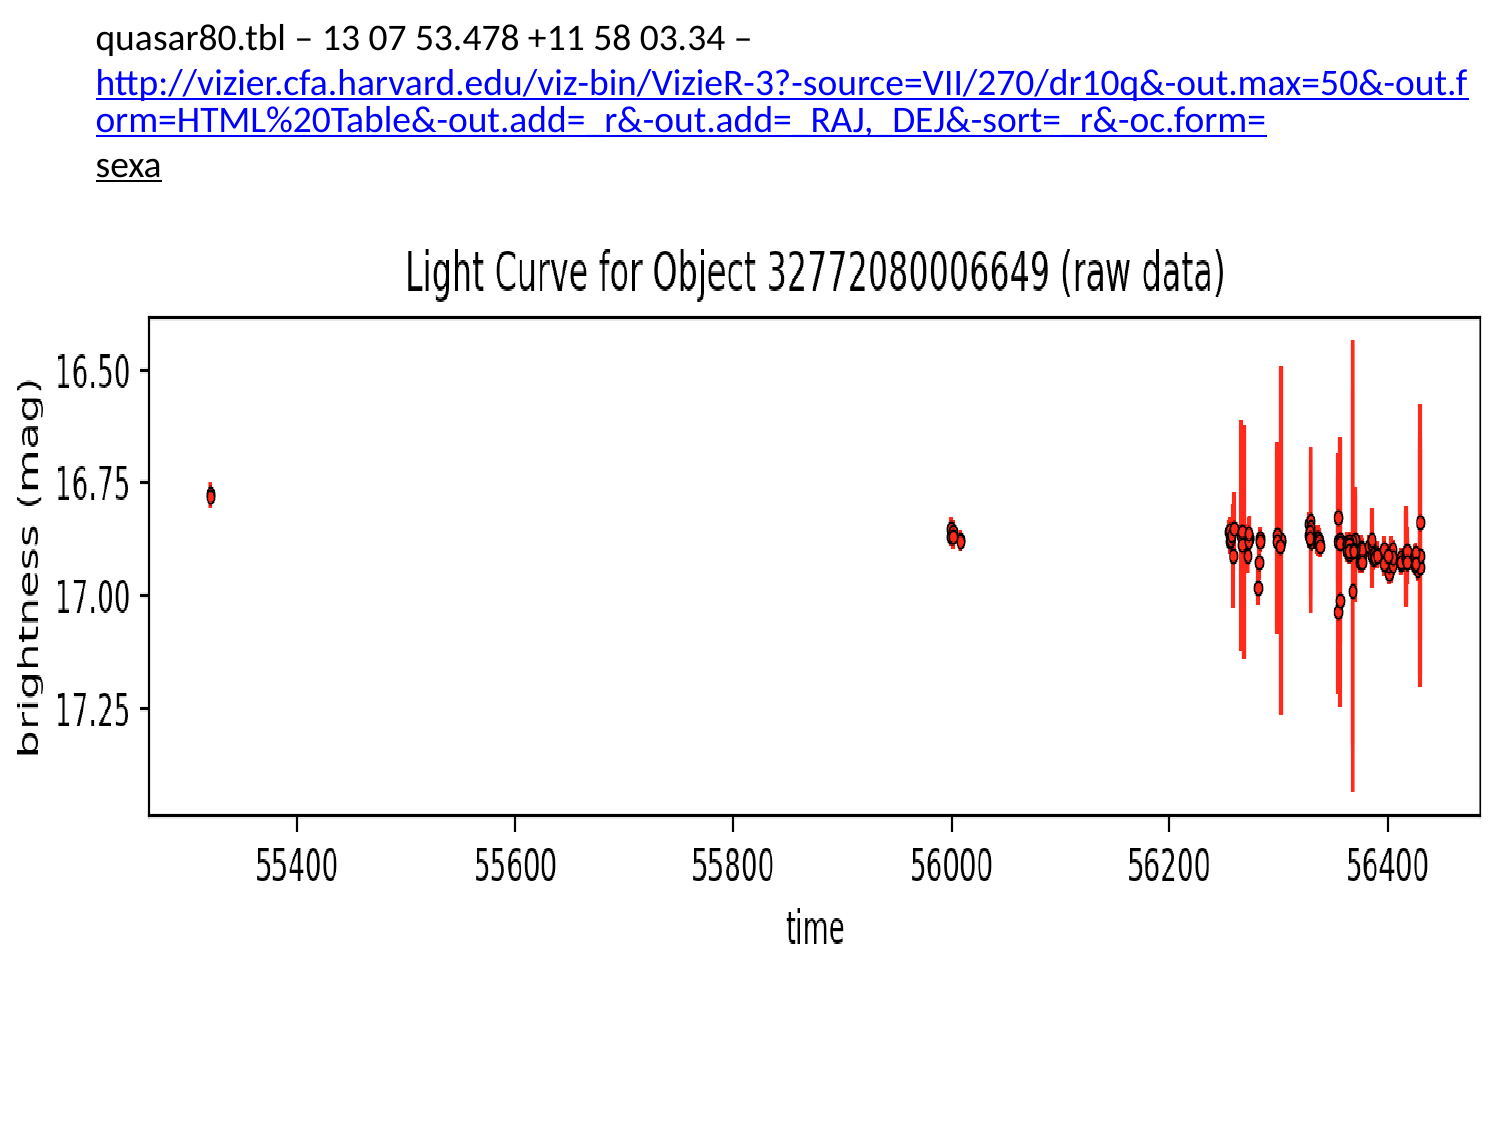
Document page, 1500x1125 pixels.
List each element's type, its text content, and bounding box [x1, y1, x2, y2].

text_box quasar80.tbl – 13 07 53.478 +11 58 03.34 – http://vizier.cfa.harvard.edu/viz-bin/VizieR-3?-source=VII/270/dr10q&-out.max=50&-out.form=HTML%20Table&-out.add=_r&-out.add=_RAJ,_DEJ&-sort=_r&-oc.form=sexa [80, 5, 1500, 155]
picture [0, 224, 1500, 969]
